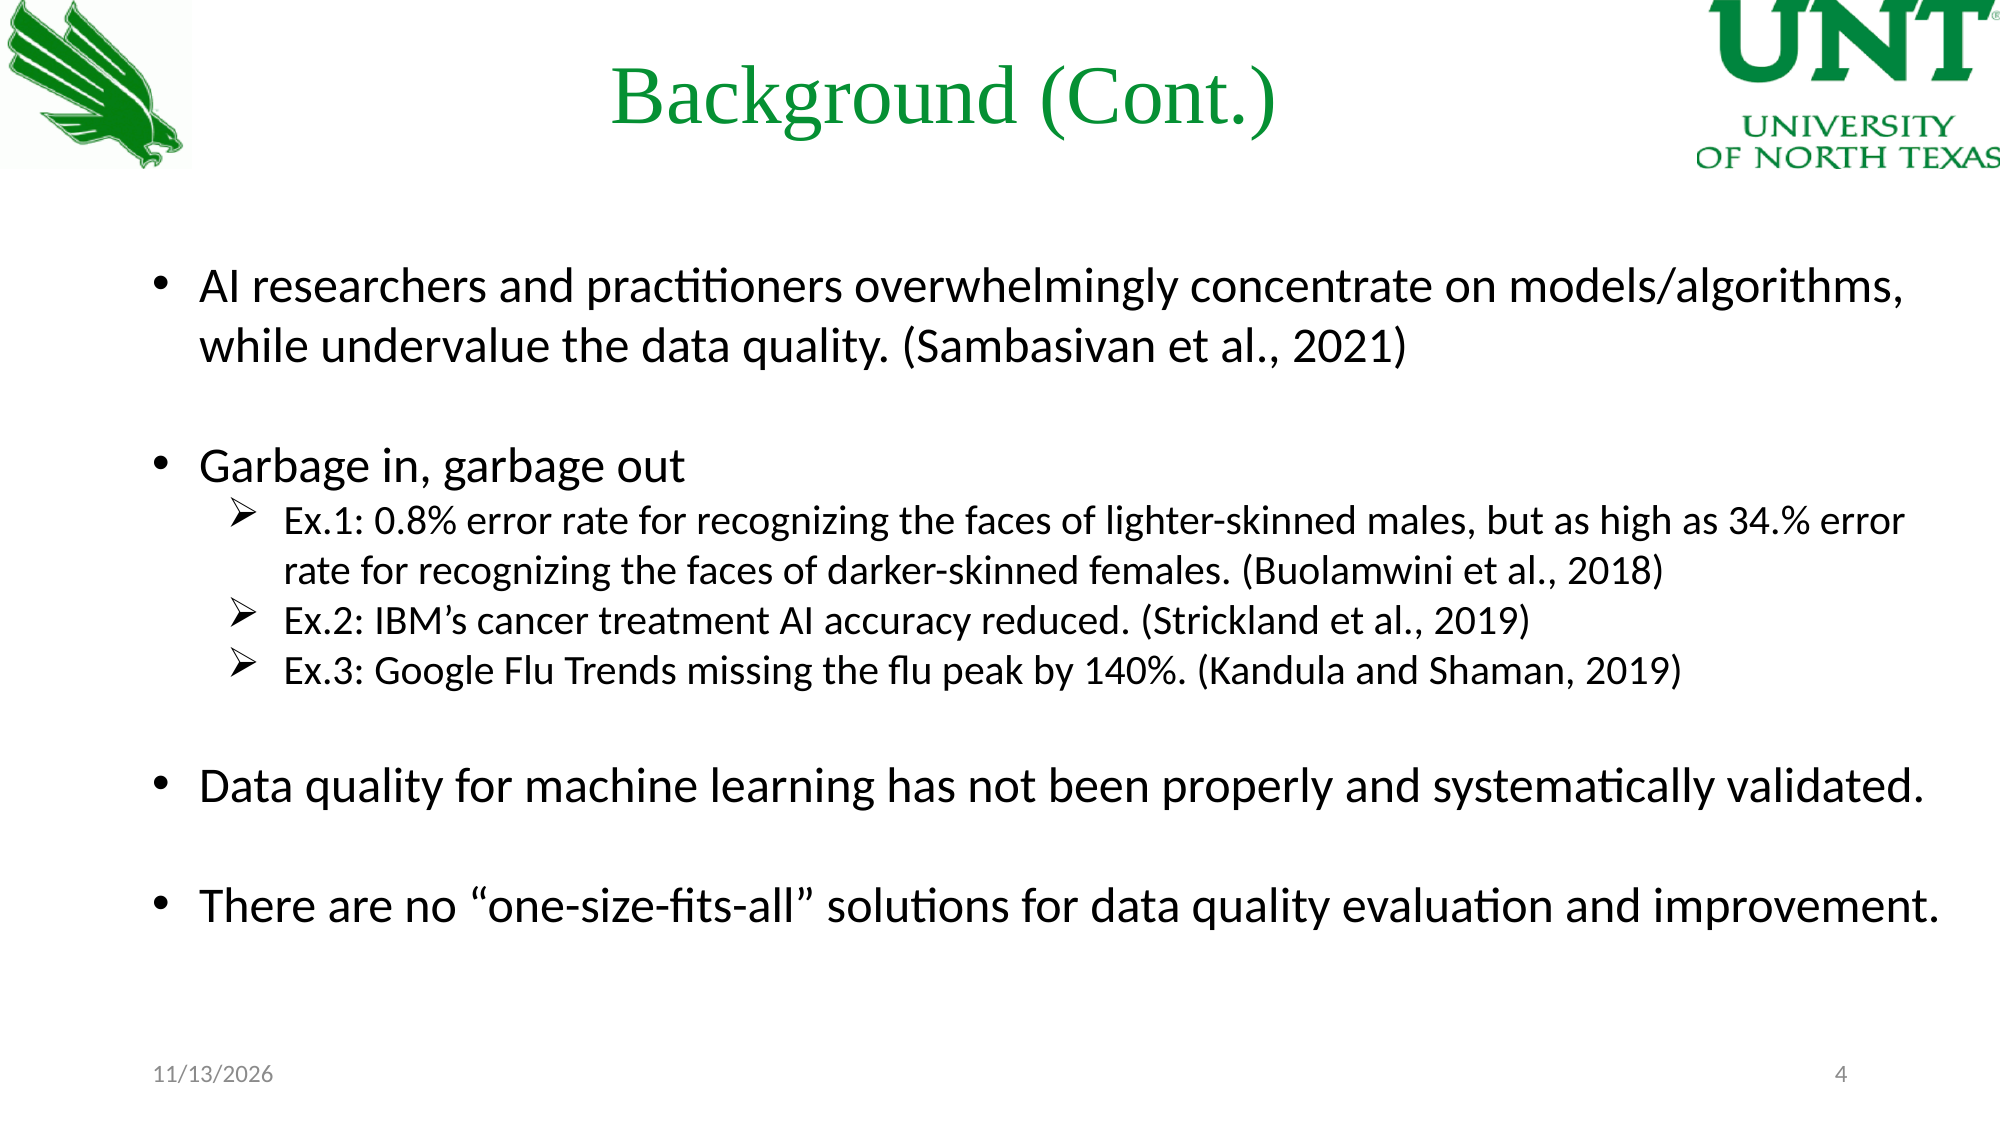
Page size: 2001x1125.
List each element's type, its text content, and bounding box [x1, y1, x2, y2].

picture [0, 0, 192, 169]
text_box AI researchers and practitioners overwhelmingly concentrate on models/algorithms, while undervalue the data quality. (Sambasivan et al., 2021) Garbage in, garbage out Ex.1: 0.8% error rate for recognizing the faces of lighter-skinned males, but as high as 34.% error rate for recognizing the faces of darker-skinned females. (Buolamwini et al., 2018) Ex.2: IBM’s cancer treatment AI accuracy reduced. (Strickland et al., 2019) Ex.3: Google Flu Trends missing the flu peak by 140%. (Kandula and Shaman, 2019) Data quality for machine learning has not been properly and systematically validated. There are no “one-size-fits-all” solutions for data quality evaluation and improvement. [137, 200, 1974, 940]
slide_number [137, 1042, 588, 1103]
picture [1697, 0, 2000, 169]
slide_number 4 [1412, 1042, 1863, 1103]
title Background (Cont.) [244, 0, 1645, 200]
